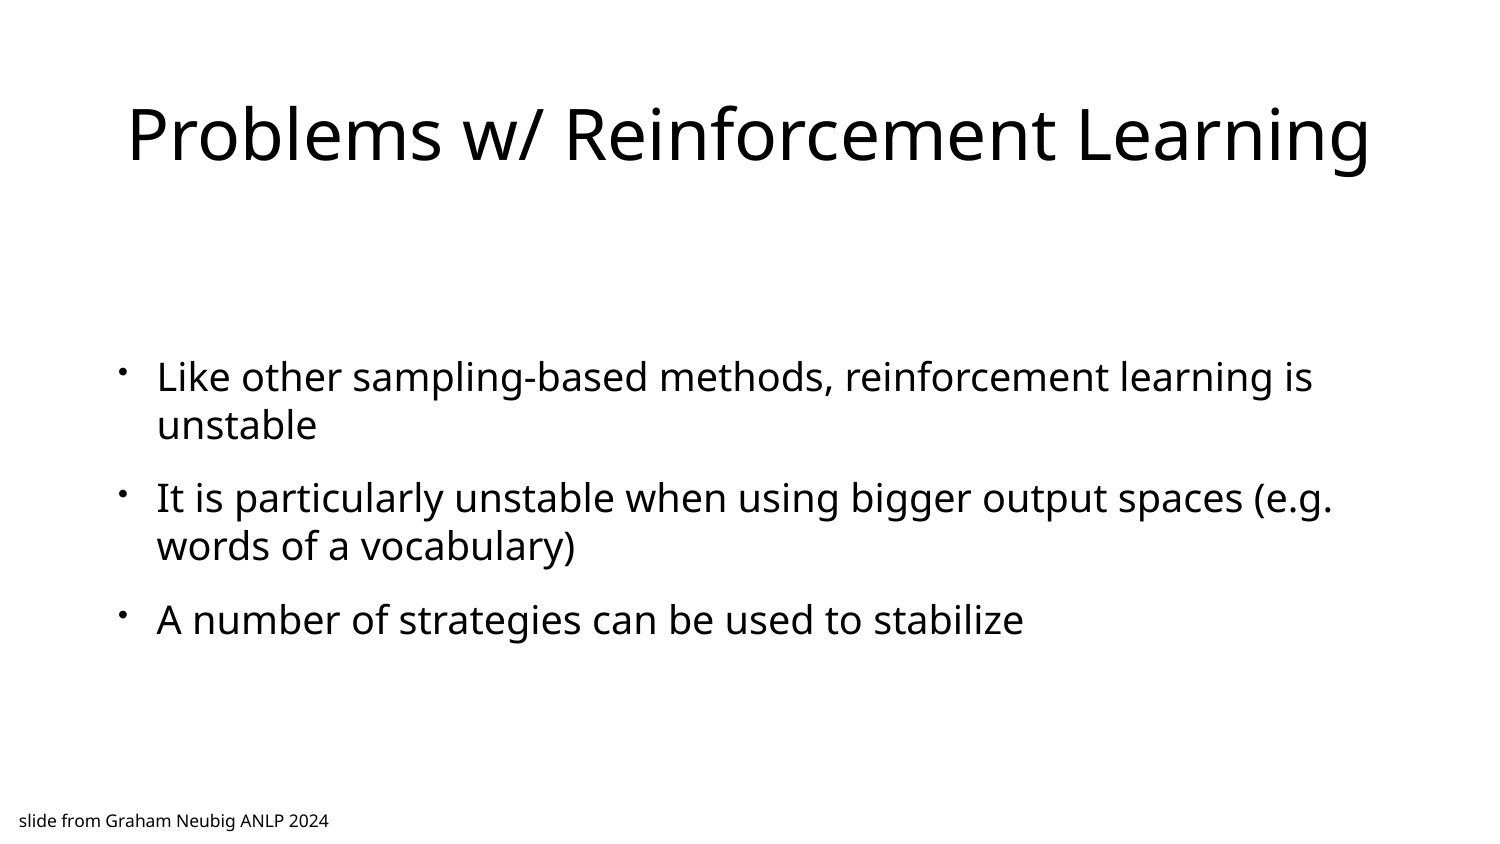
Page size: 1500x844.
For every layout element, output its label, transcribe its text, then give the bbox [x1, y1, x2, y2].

list Like other sampling-based methods, reinforcement learning is unstable It is particularly unstable when using bigger output spaces (e.g. words of a vocabulary) A number of strategies can be used to stabilize [109, 224, 1391, 770]
title Problems w/ Reinforcement Learning [109, 37, 1391, 224]
